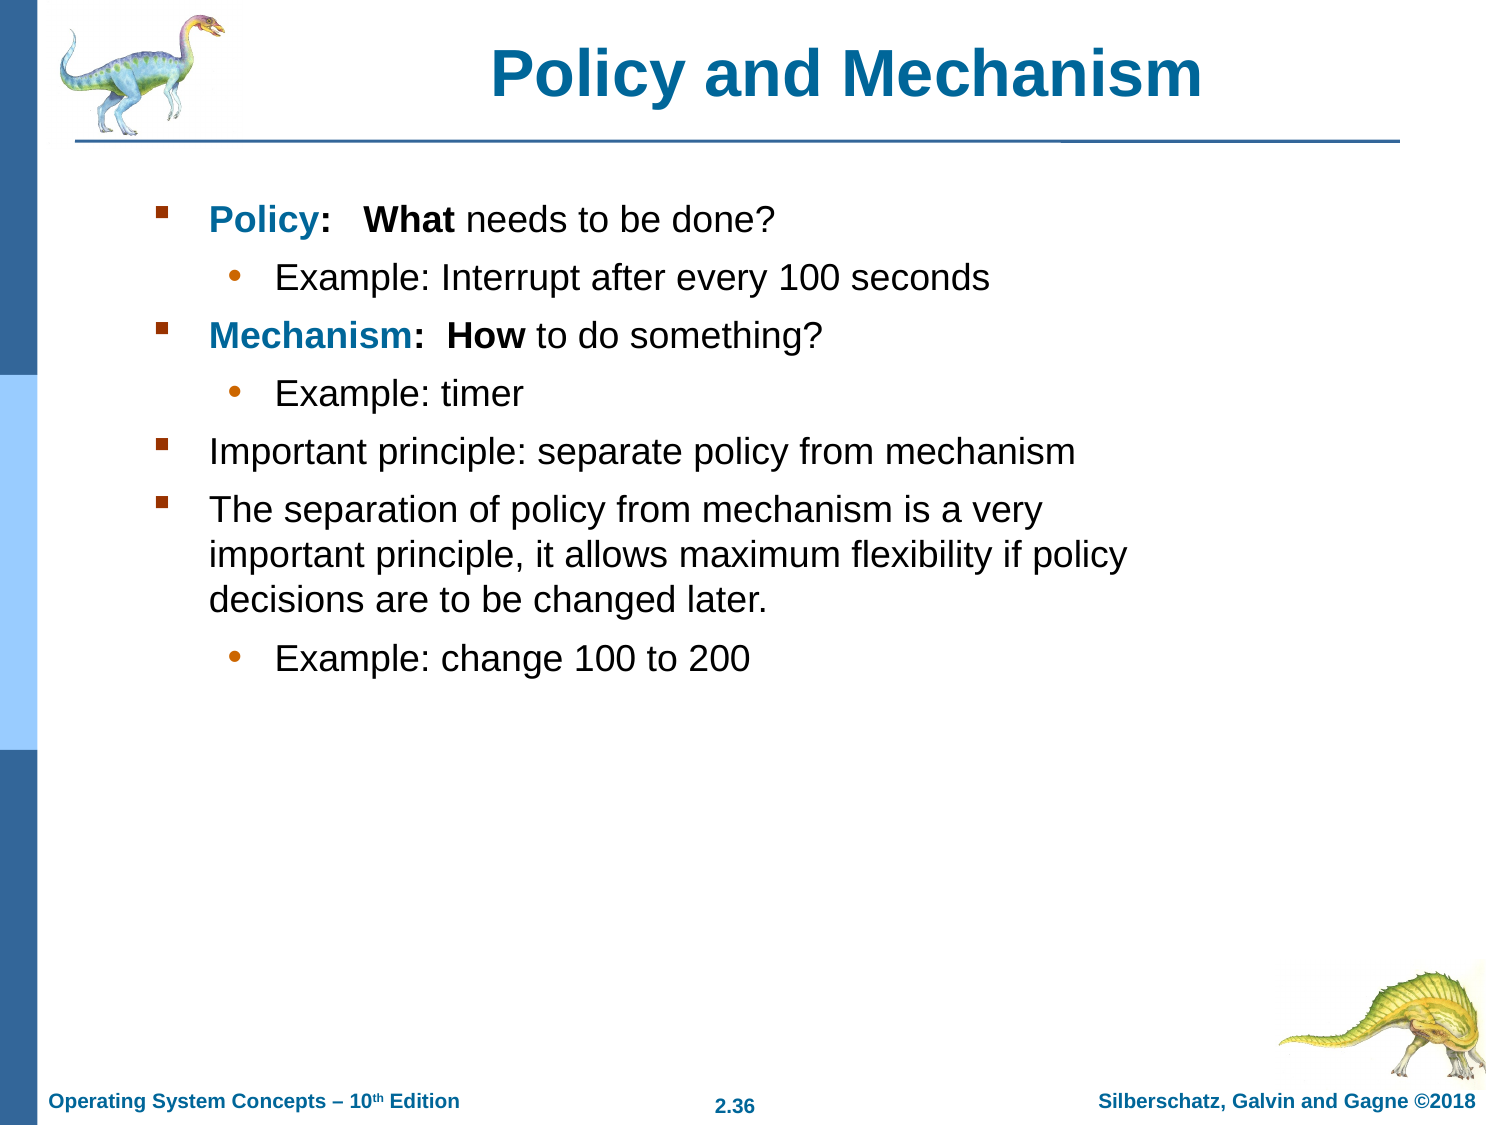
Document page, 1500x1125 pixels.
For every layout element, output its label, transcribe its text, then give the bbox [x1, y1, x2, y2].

picture [1275, 959, 1486, 1090]
picture [46, 0, 243, 149]
title Policy and Mechanism [172, 22, 1500, 118]
list Policy: What needs to be done? Example: Interrupt after every 100 seconds Mechanism: How to do something? Example: timer Important principle: separate policy from mechanism The separation of policy from mechanism is a very important principle, it allows maximum flexibility if policy decisions are to be changed later. Example: change 100 to 200 [137, 187, 1197, 887]
